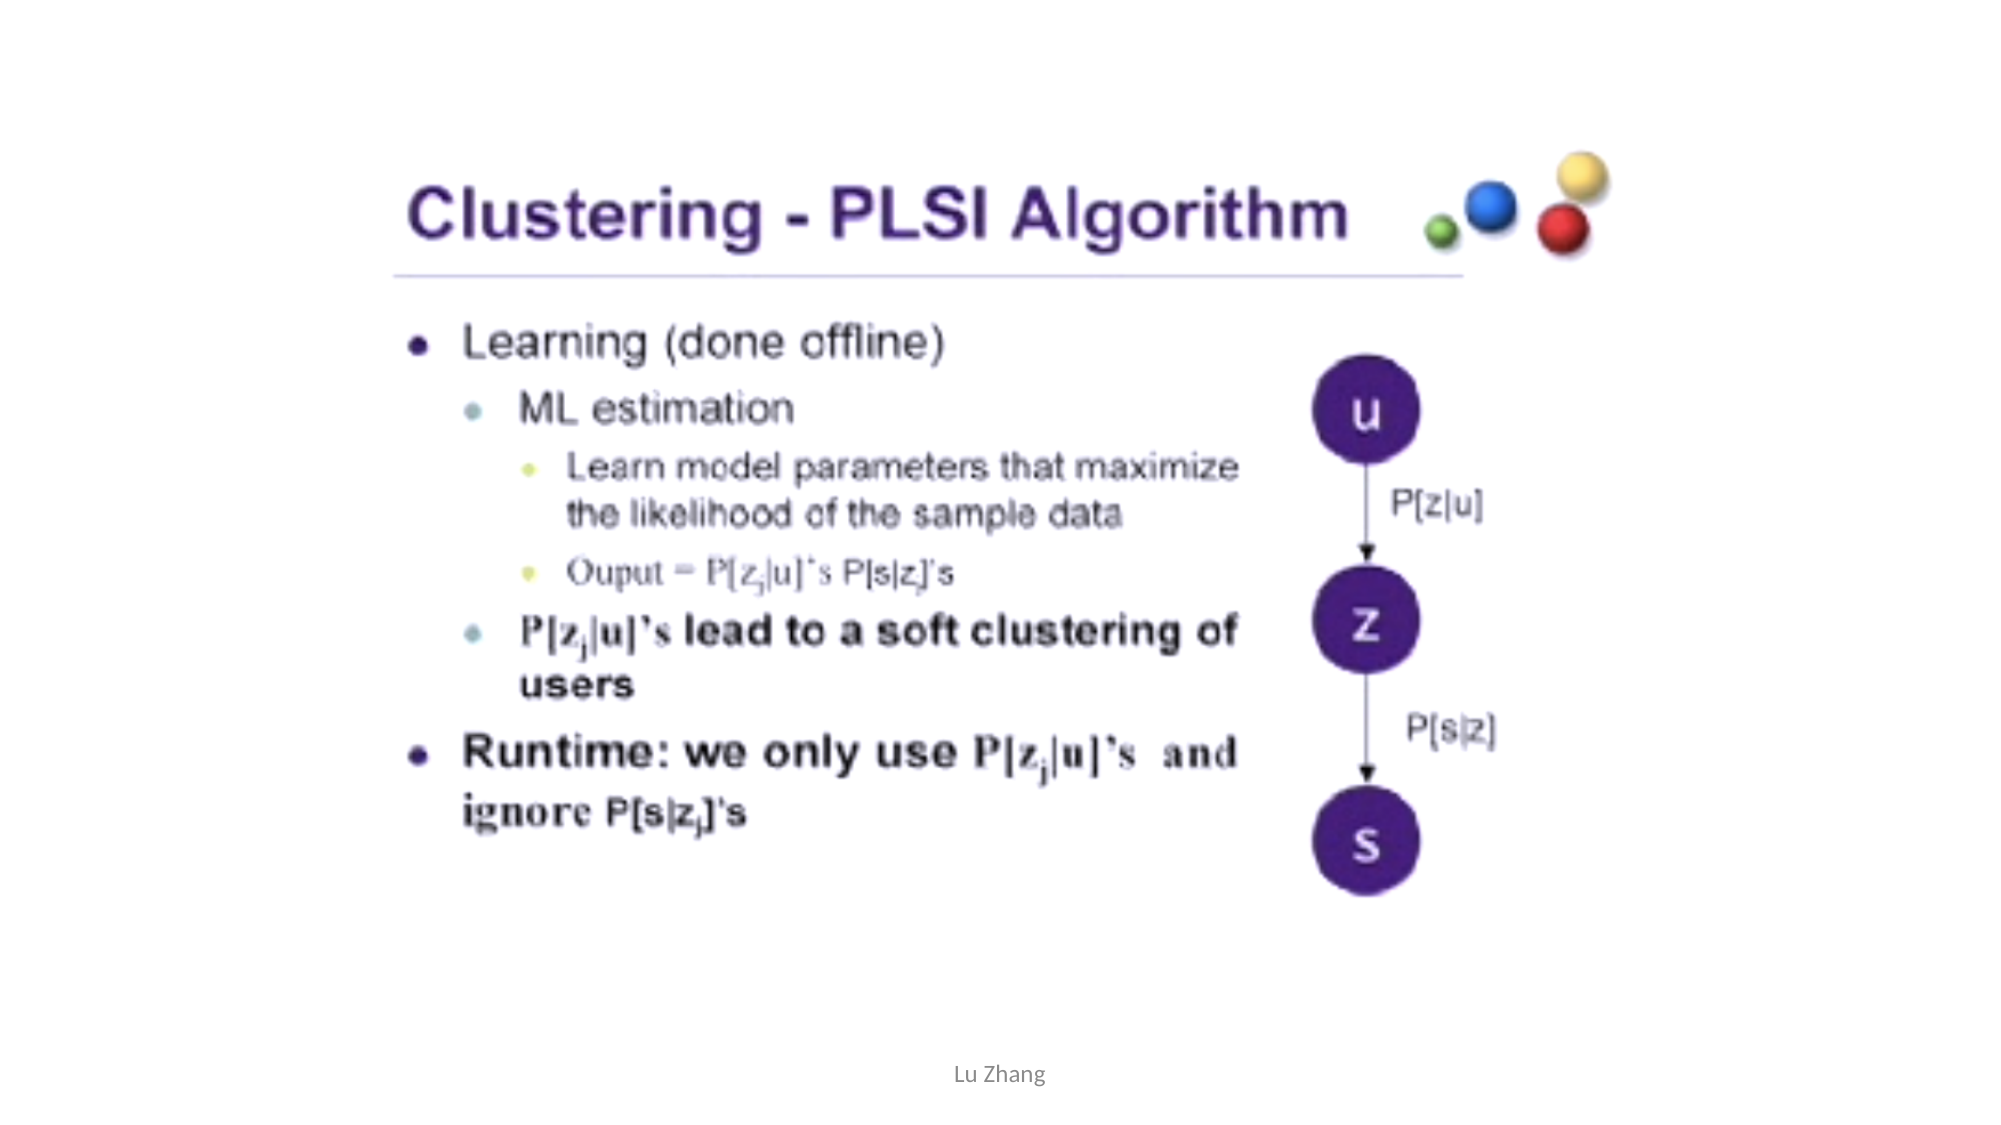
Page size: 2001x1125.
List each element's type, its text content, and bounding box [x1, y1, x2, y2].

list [372, 89, 1628, 1002]
footer Lu Zhang [662, 1042, 1338, 1103]
